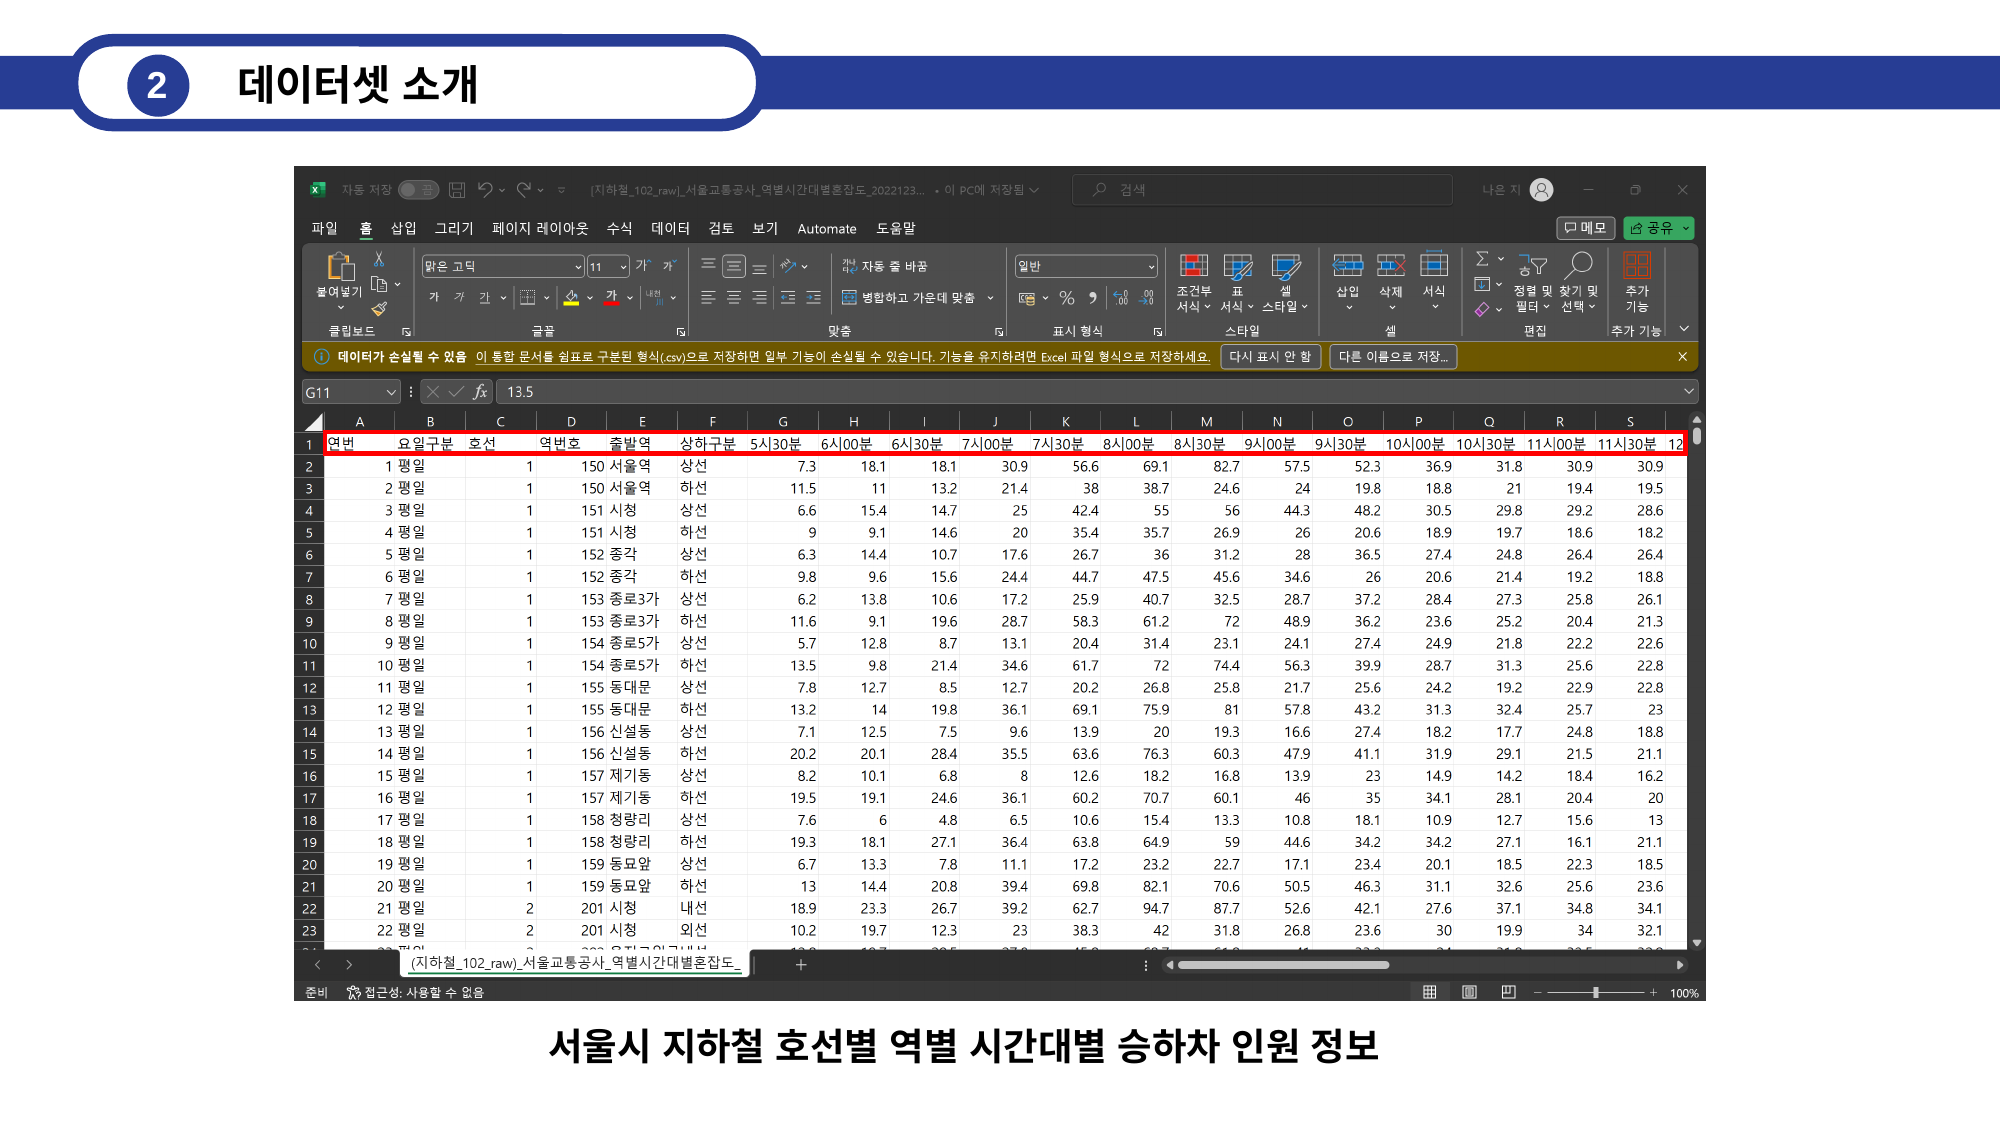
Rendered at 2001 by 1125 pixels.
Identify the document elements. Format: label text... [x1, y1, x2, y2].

text_box [71, 39, 751, 127]
text_box [126, 68, 131, 103]
text_box [141, 55, 191, 118]
text_box 2 [131, 53, 168, 113]
picture [294, 166, 1706, 1001]
text_box 서울시 지하철 호선별 역별 시간대별 승하차 인원 정보 [533, 1001, 1467, 1076]
text_box 데이터셋 소개 [222, 51, 818, 117]
text_box [818, 55, 2000, 110]
text_box [0, 55, 79, 110]
